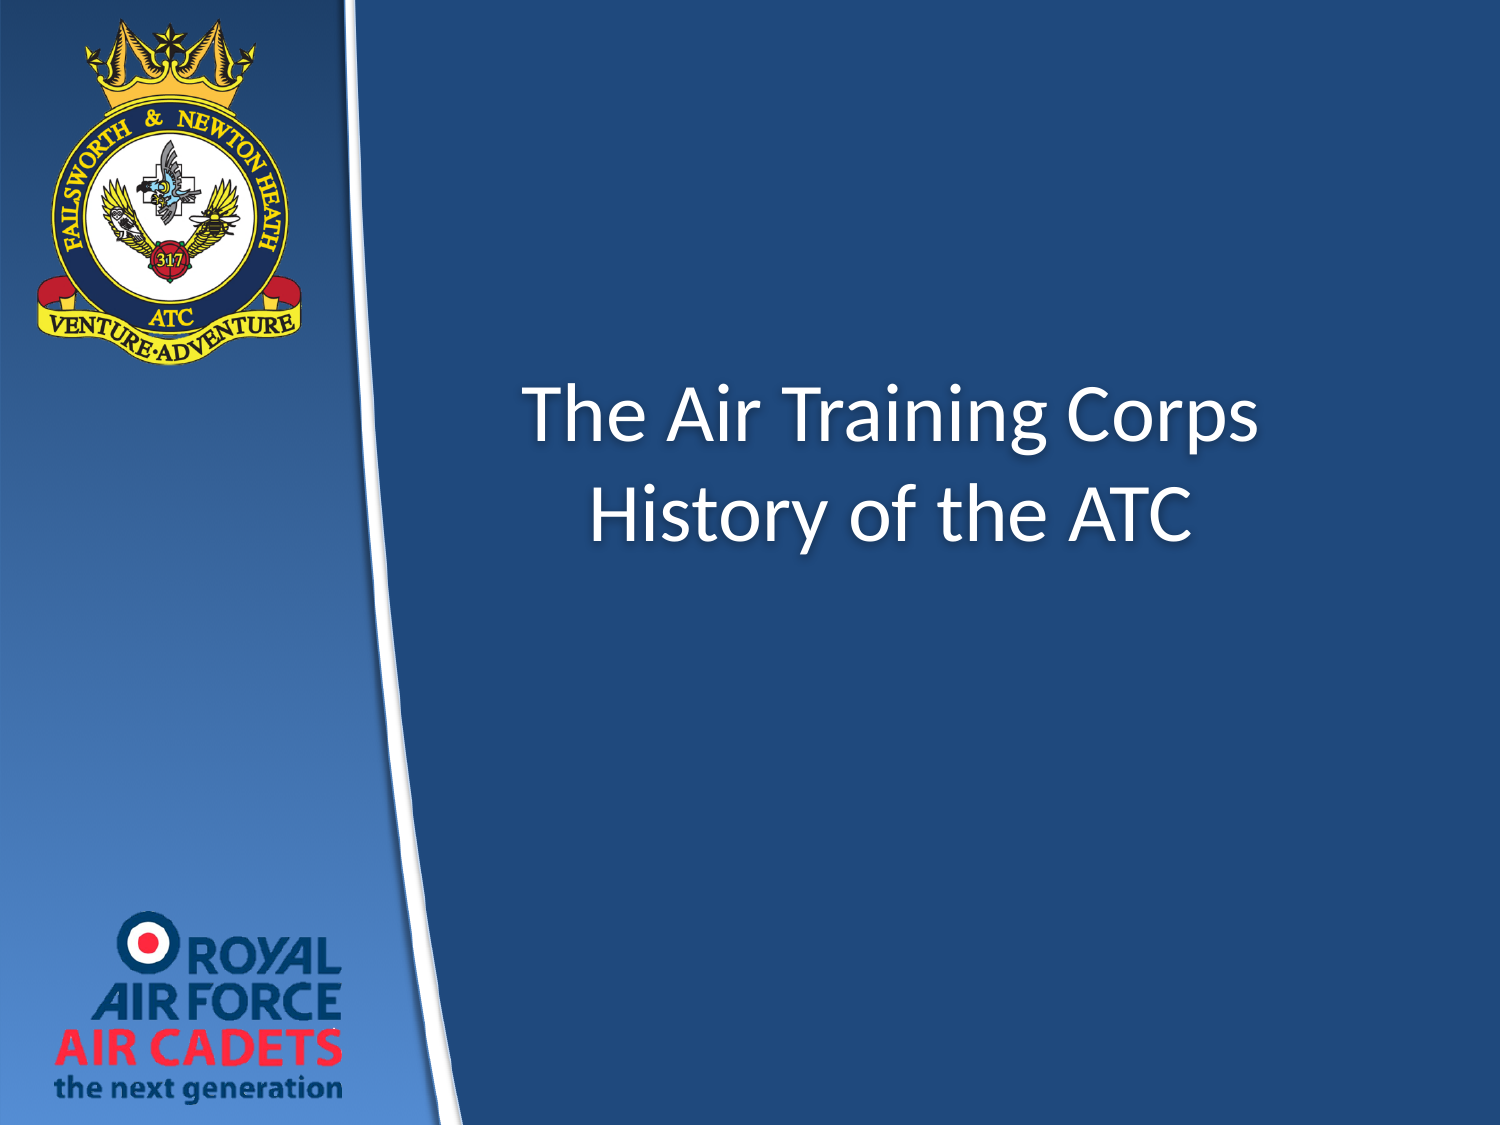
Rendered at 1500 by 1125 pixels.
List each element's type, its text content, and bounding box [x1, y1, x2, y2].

picture [0, 0, 1500, 1125]
title The Air Training Corps History of the ATC [253, 338, 1500, 580]
